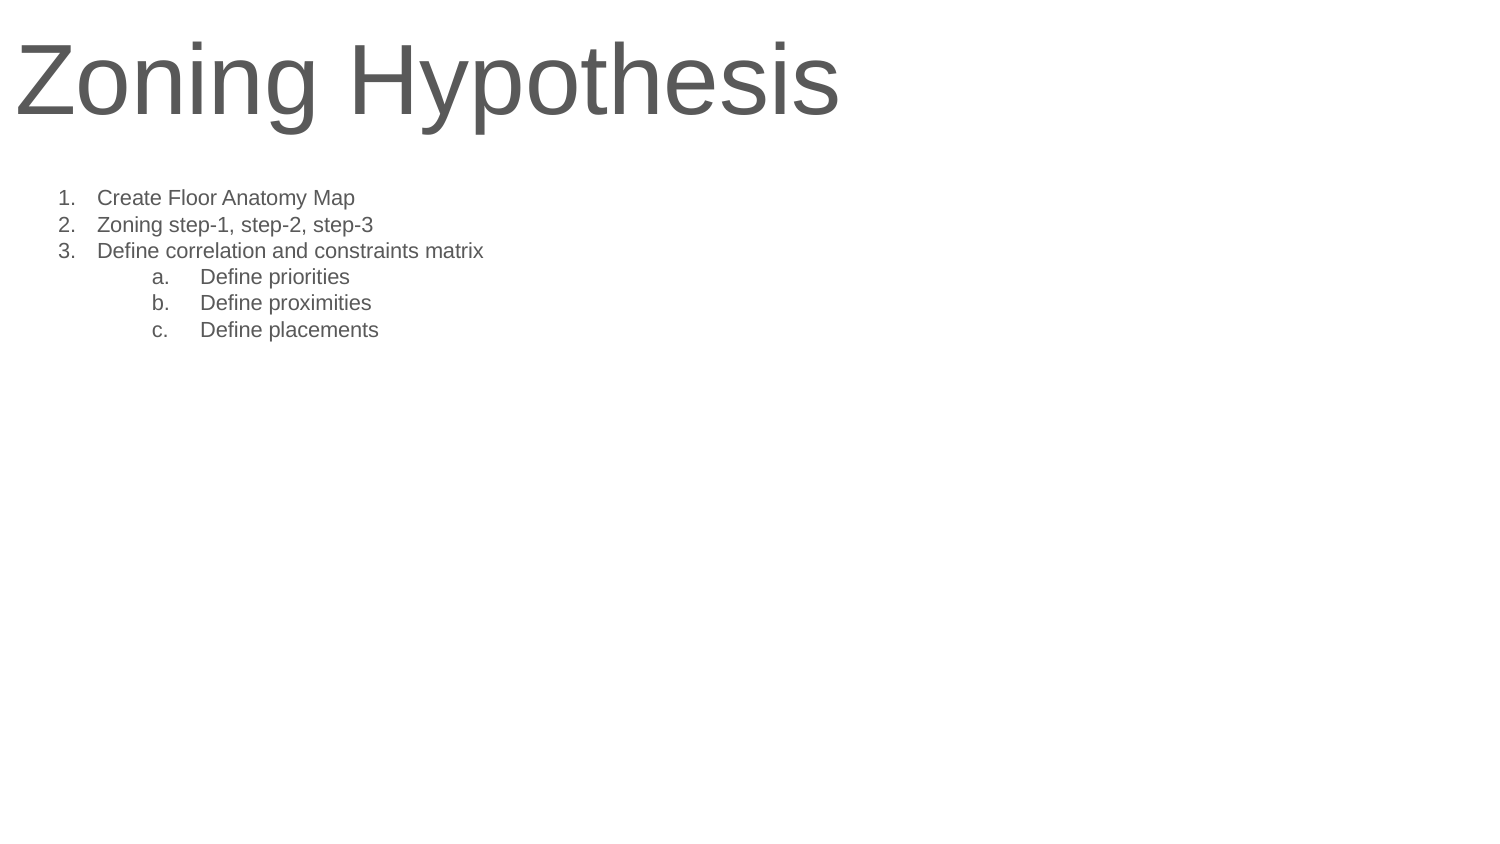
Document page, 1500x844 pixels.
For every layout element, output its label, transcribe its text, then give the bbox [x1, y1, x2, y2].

text_box Zoning Hypothesis [0, 0, 934, 218]
text_box Create Floor Anatomy Map Zoning step-1, step-2, step-3 Define correlation and constraints matrix Define priorities Define proximities Define placements [35, 169, 774, 357]
